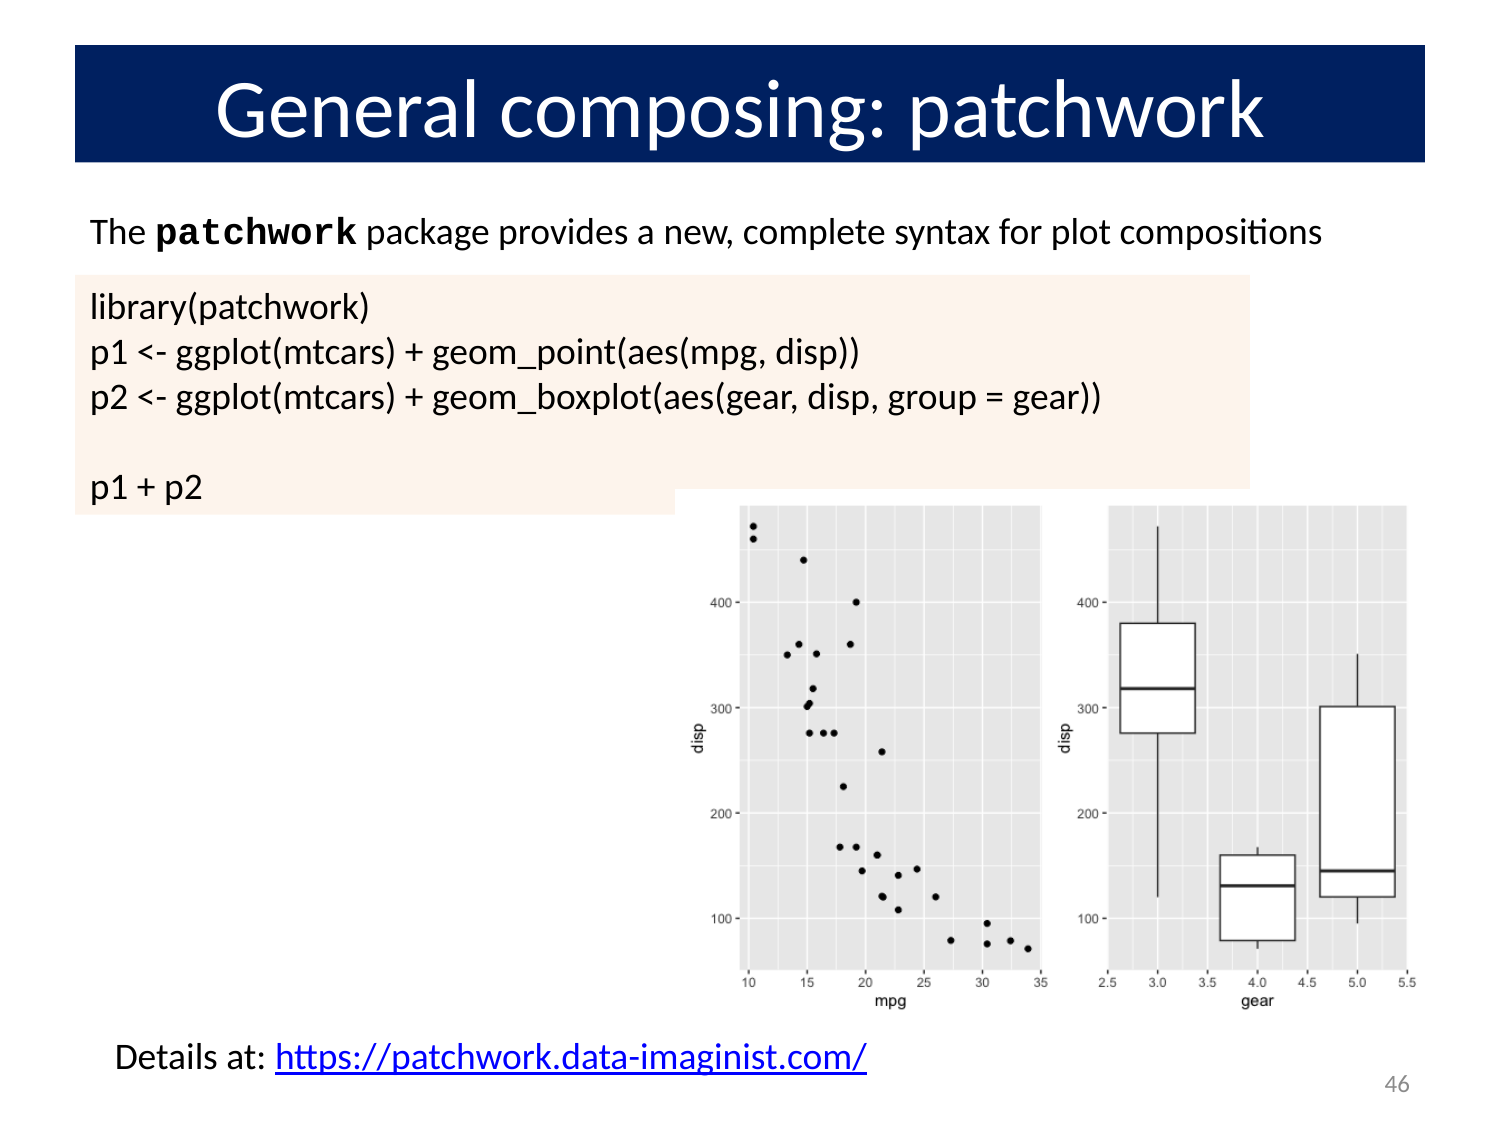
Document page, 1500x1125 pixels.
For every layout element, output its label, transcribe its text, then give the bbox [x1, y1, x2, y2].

text_box Details at: https://patchwork.data-imaginist.com/ [99, 1024, 1038, 1085]
picture [674, 489, 1426, 1026]
title General composing: patchwork [75, 45, 1425, 163]
text_box library(patchwork) p1 <- ggplot(mtcars) + geom_point(aes(mpg, disp)) p2 <- ggplot(mtcars) + geom_boxplot(aes(gear, disp, group = gear)) p1 + p2 [75, 274, 1250, 515]
slide_number 46 [1074, 1062, 1425, 1103]
text_box The patchwork package provides a new, complete syntax for plot compositions [74, 199, 1425, 260]
